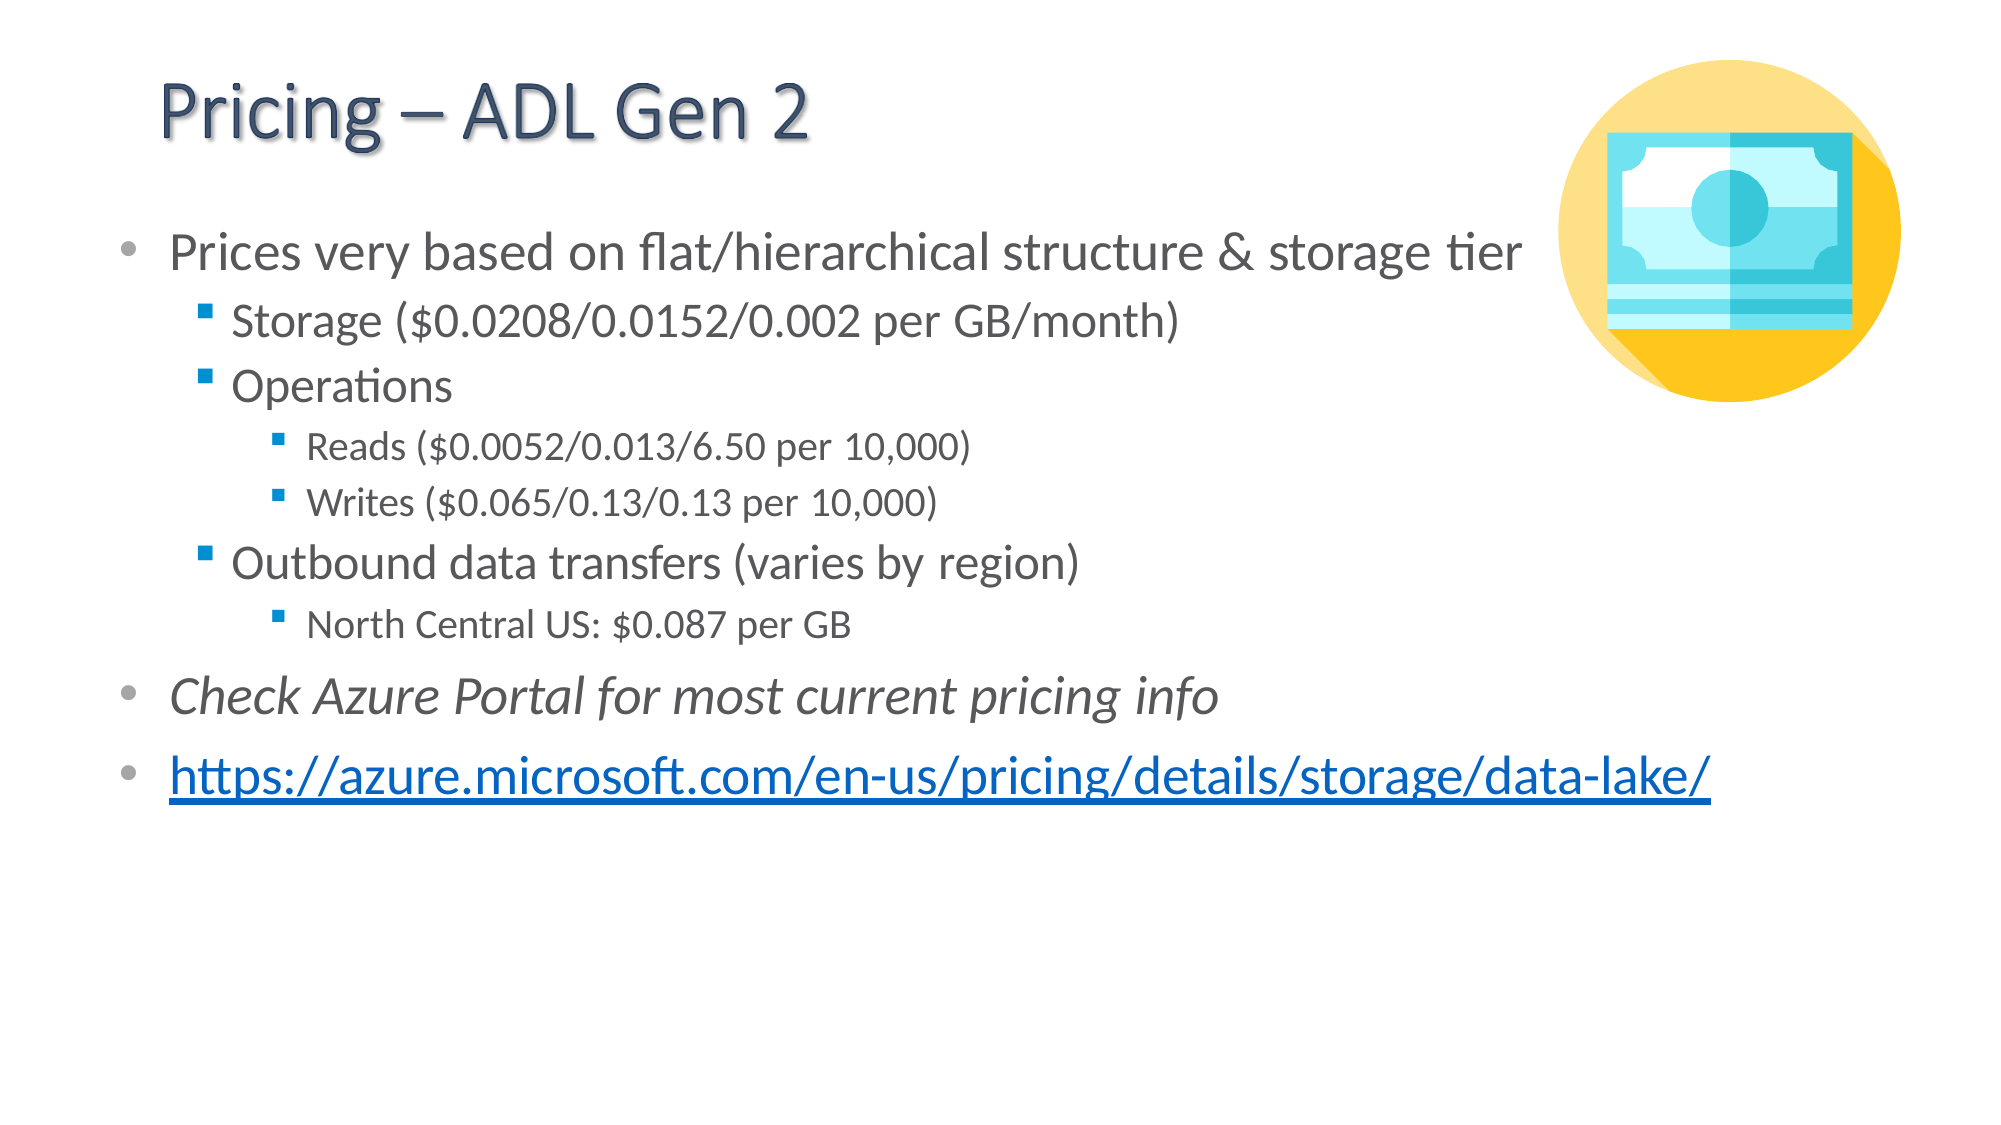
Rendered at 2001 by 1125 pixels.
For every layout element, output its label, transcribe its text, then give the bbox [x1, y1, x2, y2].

text_box Prices very based on flat/hierarchical structure & storage tier Storage ($0.0208/0.0152/0.002 per GB/month) Operations Reads ($0.0052/0.013/6.50 per 10,000) Writes ($0.065/0.13/0.13 per 10,000) Outbound data transfers (varies by region) North Central US: $0.087 per GB Check Azure Portal for most current pricing info https://azure.microsoft.com/en-us/pricing/details/storage/data-lake/ [116, 206, 1741, 806]
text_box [1558, 59, 1902, 403]
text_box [161, 80, 816, 163]
